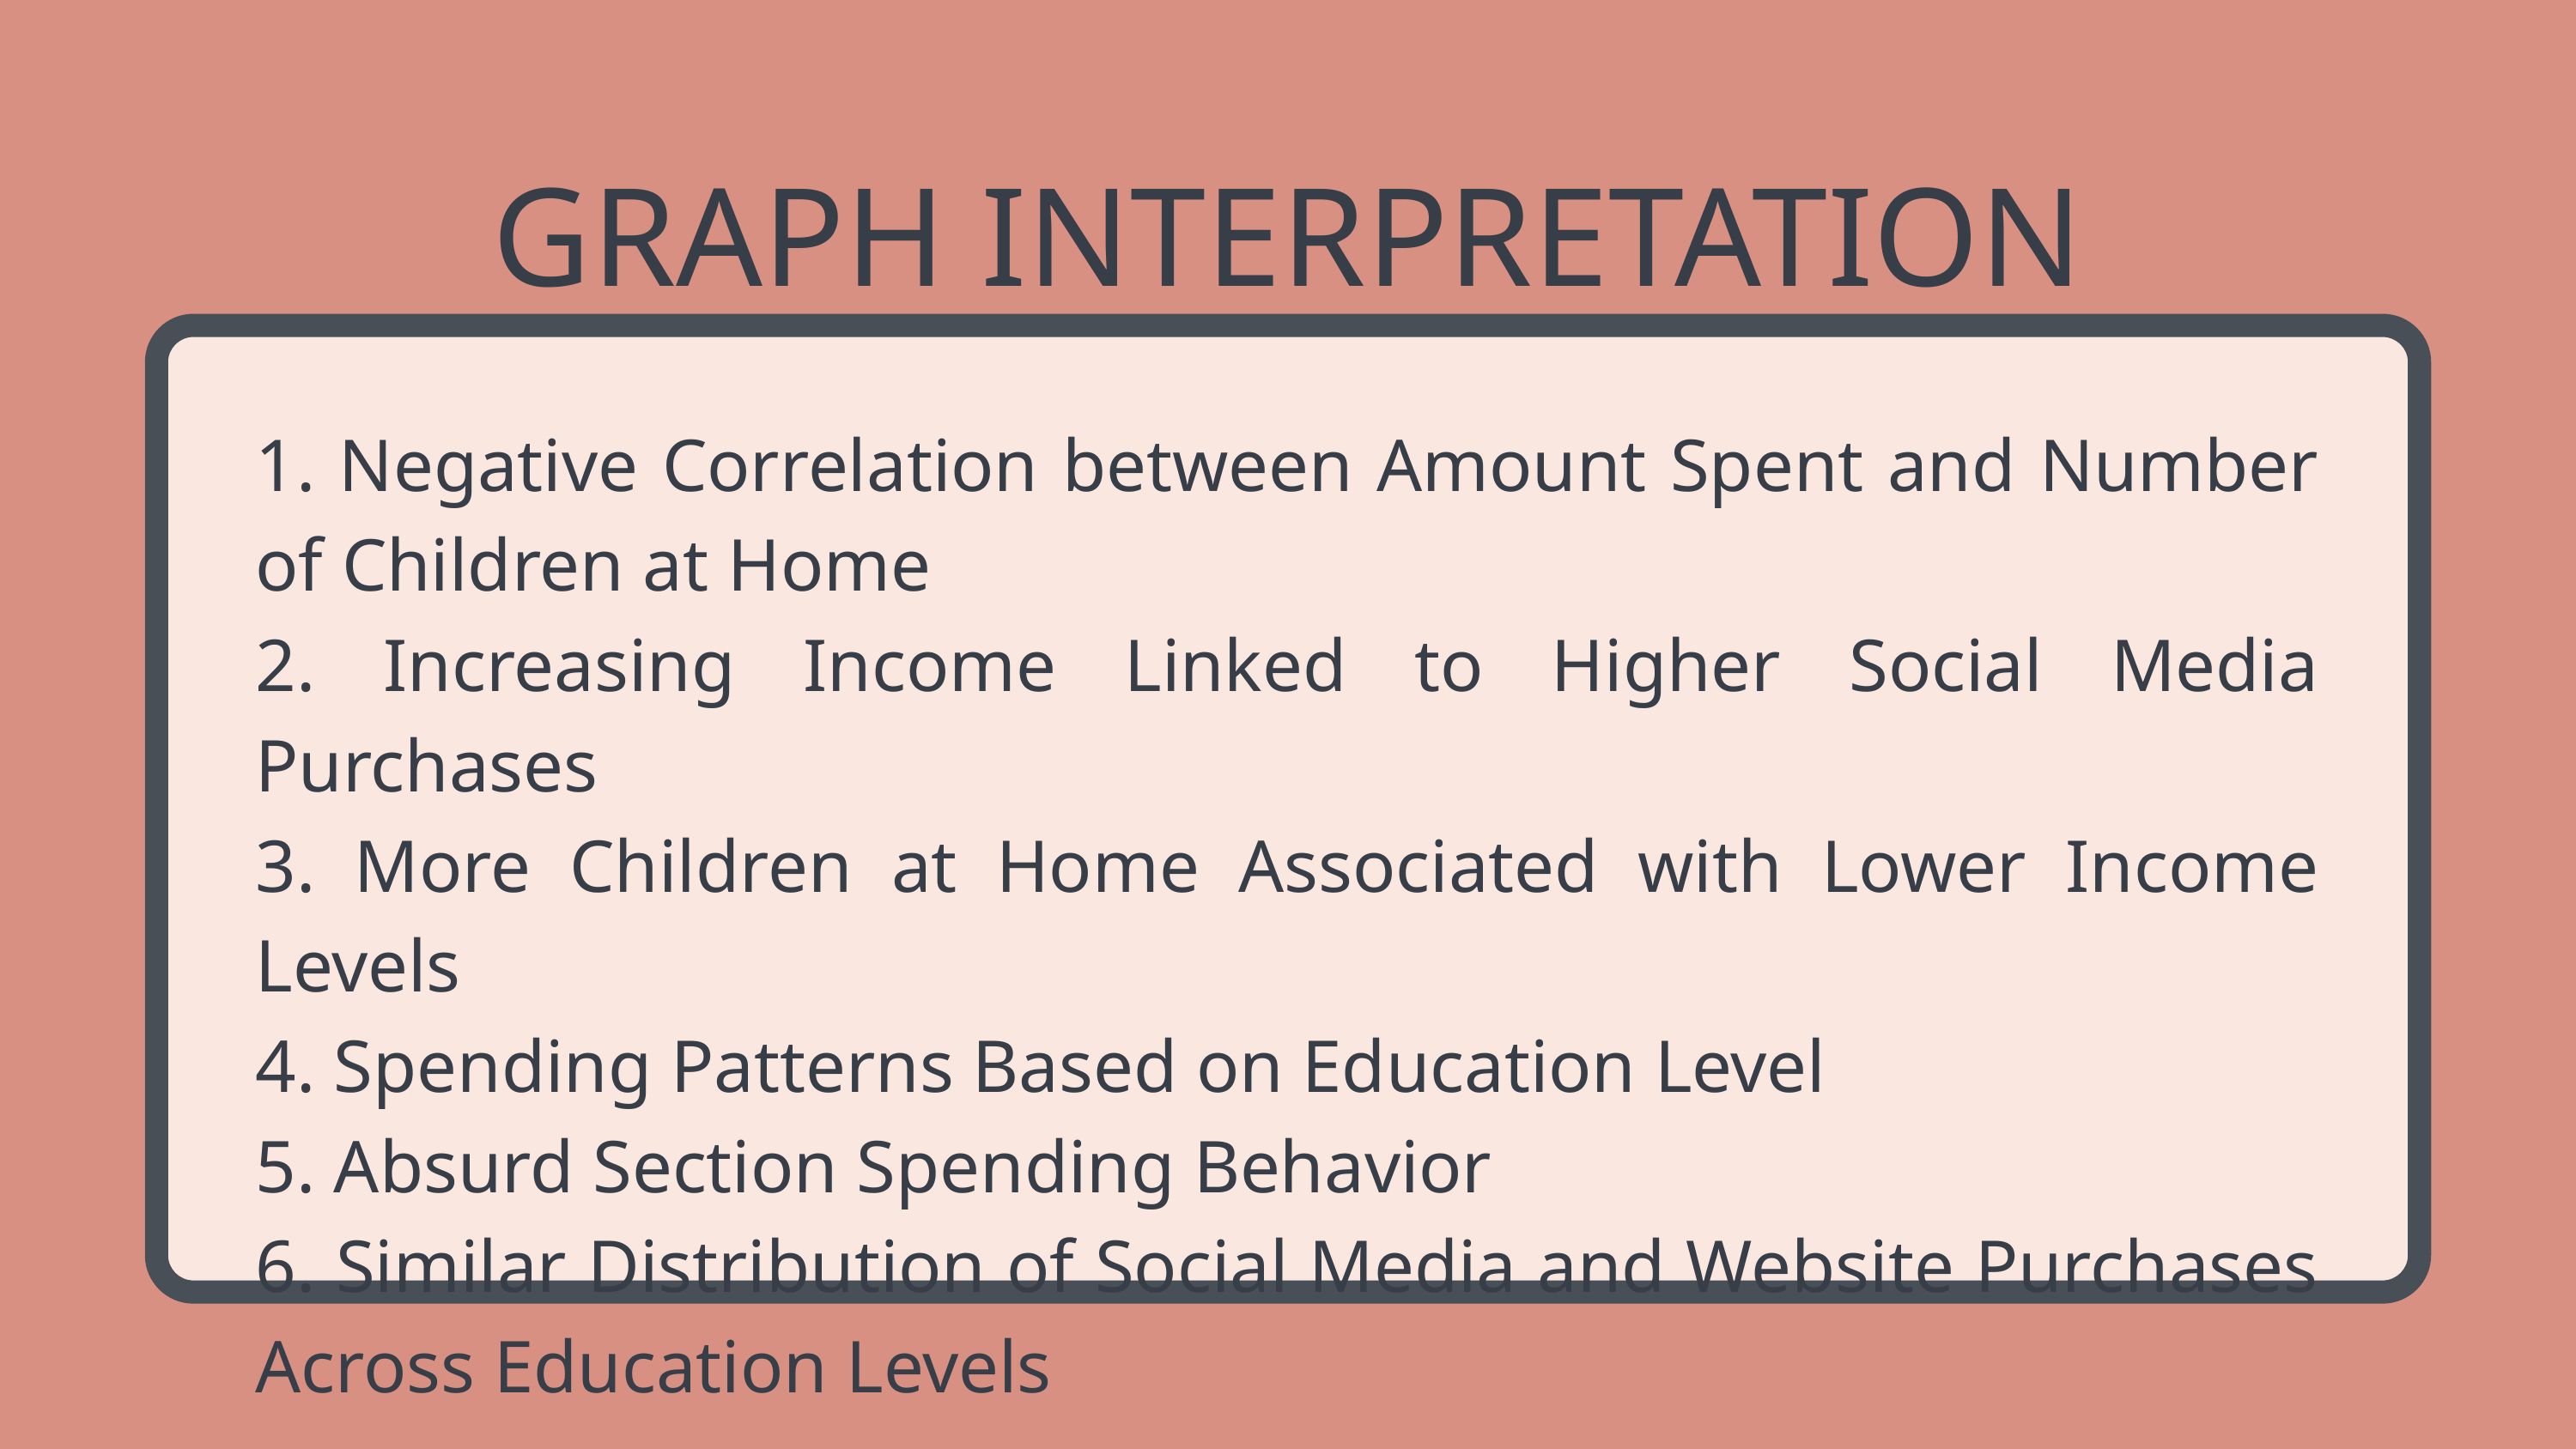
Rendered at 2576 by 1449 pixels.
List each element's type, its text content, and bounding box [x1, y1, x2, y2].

text_box GRAPH INTERPRETATION [144, 123, 2432, 311]
text_box 1. Negative Correlation between Amount Spent and Number of Children at Home 2. Increasing Income Linked to Higher Social Media Purchases 3. More Children at Home Associated with Lower Income Levels 4. Spending Patterns Based on Education Level 5. Absurd Section Spending Behavior 6. Similar Distribution of Social Media and Website Purchases Across Education Levels [255, 1313, 2321, 1408]
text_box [144, 313, 2432, 1304]
